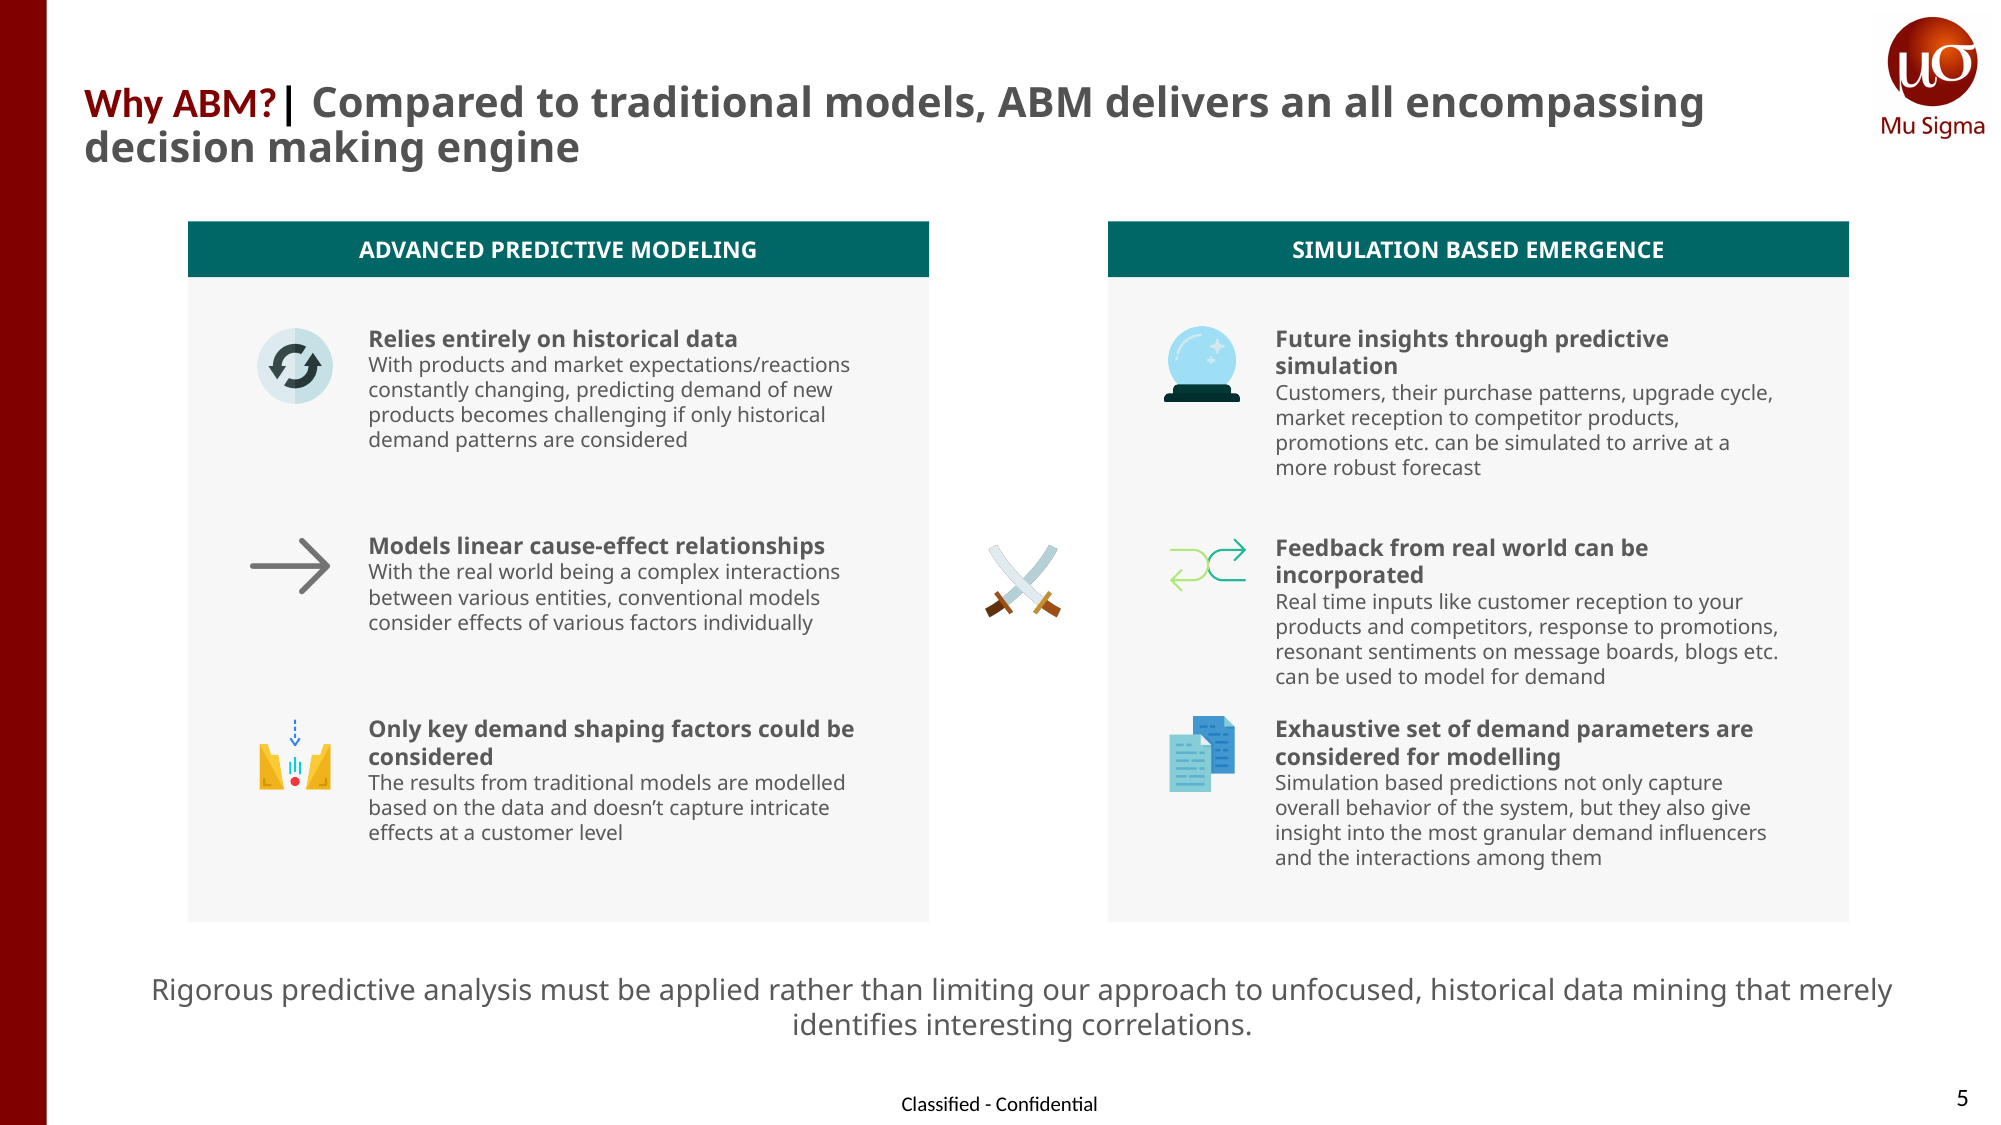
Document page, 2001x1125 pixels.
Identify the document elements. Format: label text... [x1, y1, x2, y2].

title Why ABM?| Compared to traditional models, ABM delivers an all encompassing decision making engine [69, 74, 1795, 154]
text_box Only key demand shaping factors could be considered The results from traditional models are modelled based on the data and doesn’t capture intricate effects at a customer level [353, 707, 898, 853]
text_box ADVANCED PREDICTIVE MODELING [187, 220, 930, 278]
picture [1170, 527, 1246, 603]
text_box SIMULATION BASED EMERGENCE [1107, 220, 1850, 278]
picture [257, 328, 333, 404]
text_box [1107, 278, 1850, 923]
text_box Exhaustive set of demand parameters are considered for modelling Simulation based predictions not only capture overall behavior of the system, but they also give insight into the most granular demand influencers and the interactions among them [1260, 707, 1795, 878]
picture [257, 717, 333, 793]
picture [1164, 326, 1240, 402]
text_box Future insights through predictive simulation Customers, their purchase patterns, upgrade cycle, market reception to competitor products, promotions etc. can be simulated to arrive at a more robust forecast [1260, 317, 1795, 487]
text_box Rigorous predictive analysis must be applied rather than limiting our approach to unfocused, historical data mining that merely identifies interesting correlations. [128, 964, 1917, 1049]
picture [1164, 716, 1240, 792]
picture [250, 526, 330, 606]
picture [985, 543, 1061, 619]
slide_number 5 [1534, 1074, 1984, 1110]
text_box Relies entirely on historical data With products and market expectations/reactions constantly changing, predicting demand of new products becomes challenging if only historical demand patterns are considered [353, 316, 898, 460]
text_box Feedback from real world can be incorporated Real time inputs like customer reception to your products and competitors, response to promotions, resonant sentiments on message boards, blogs etc. can be used to model for demand [1260, 526, 1795, 696]
picture [1871, 13, 1993, 142]
text_box [187, 278, 930, 923]
text_box Models linear cause-effect relationships With the real world being a complex interactions between various entities, conventional models consider effects of various factors individually [353, 524, 898, 642]
